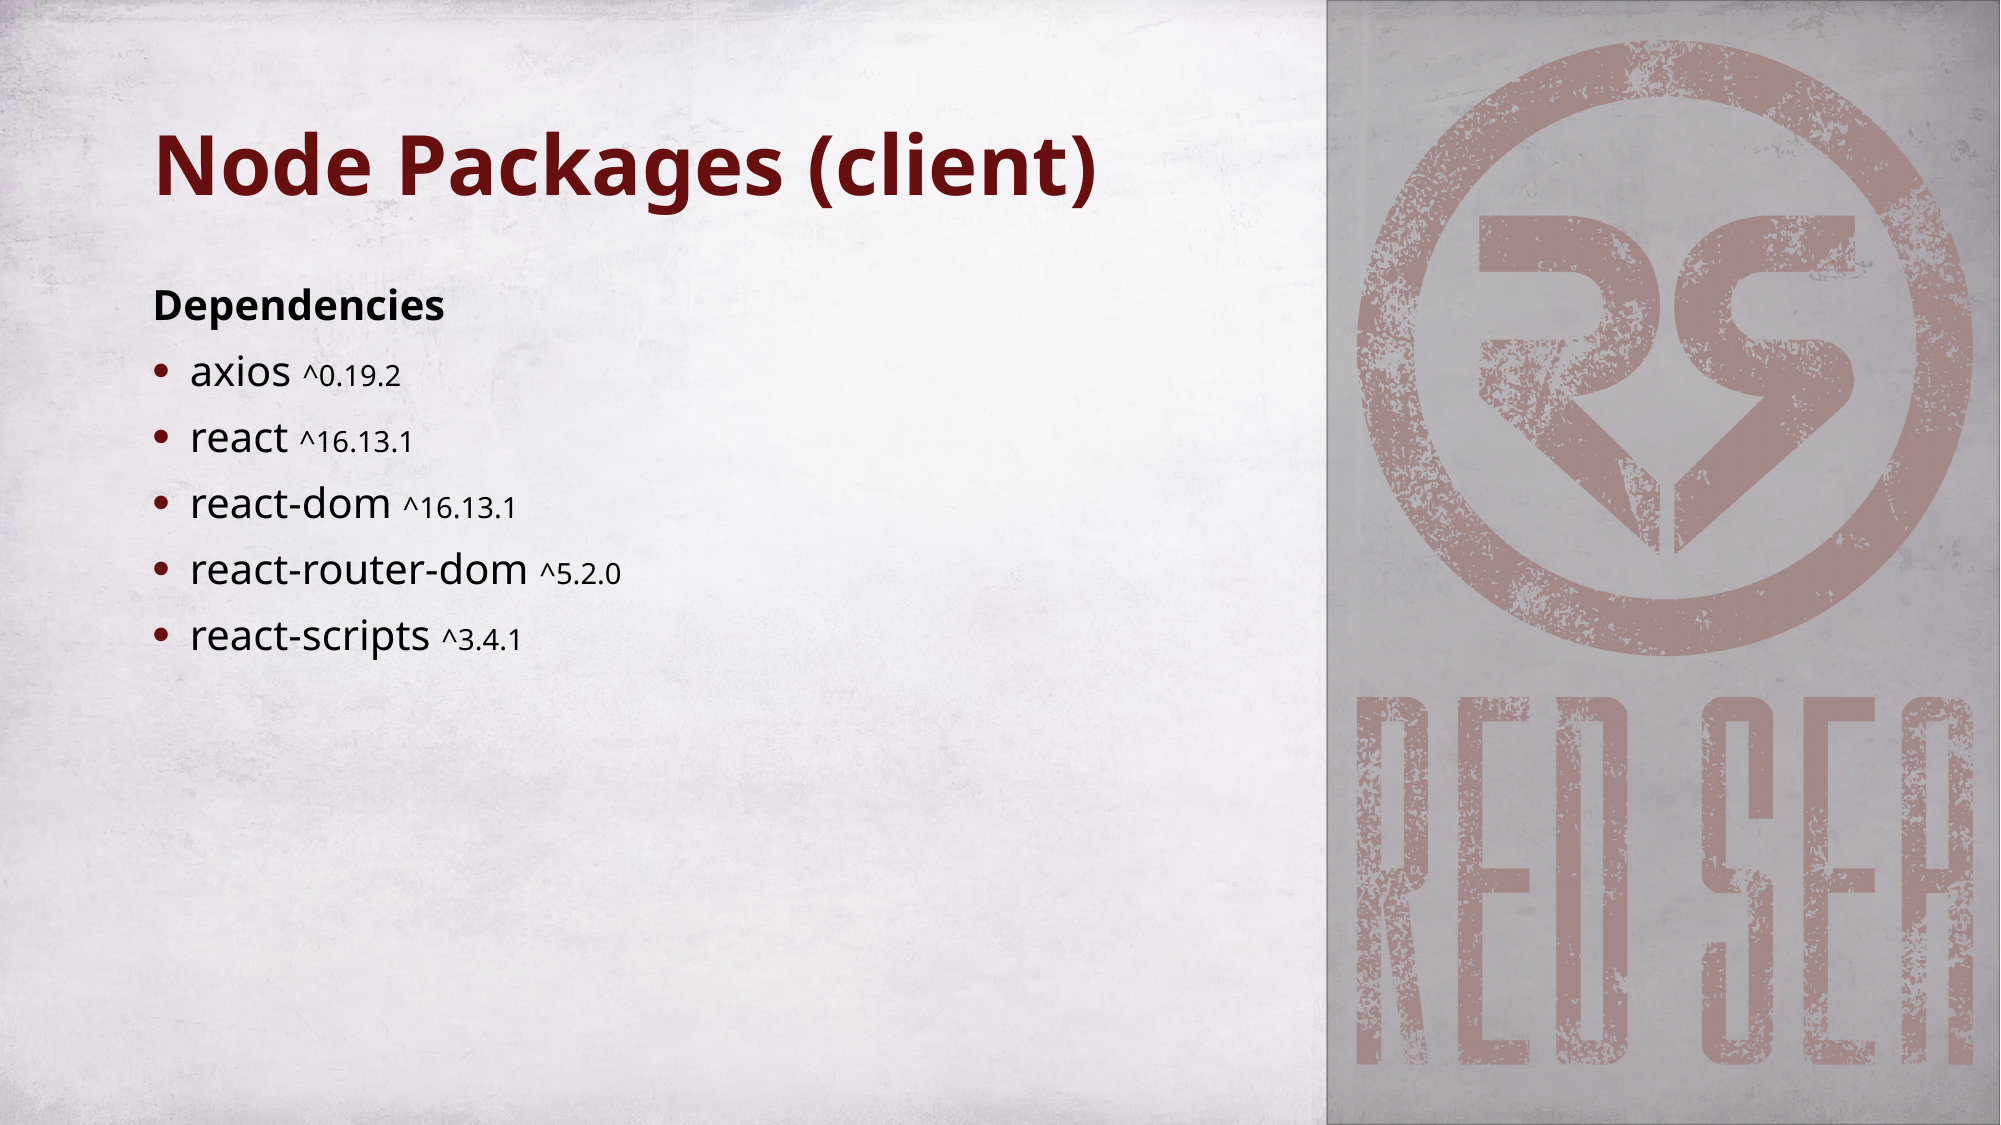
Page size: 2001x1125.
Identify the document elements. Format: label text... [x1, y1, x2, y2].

picture [1327, 0, 2001, 1125]
picture [0, 0, 1326, 1125]
list Dependencies axios ^0.19.2 react ^16.13.1 react-dom ^16.13.1 react-router-dom ^5.2.0 react-scripts ^3.4.1 [137, 277, 1287, 1014]
title Node Packages (client) [137, 59, 1326, 278]
